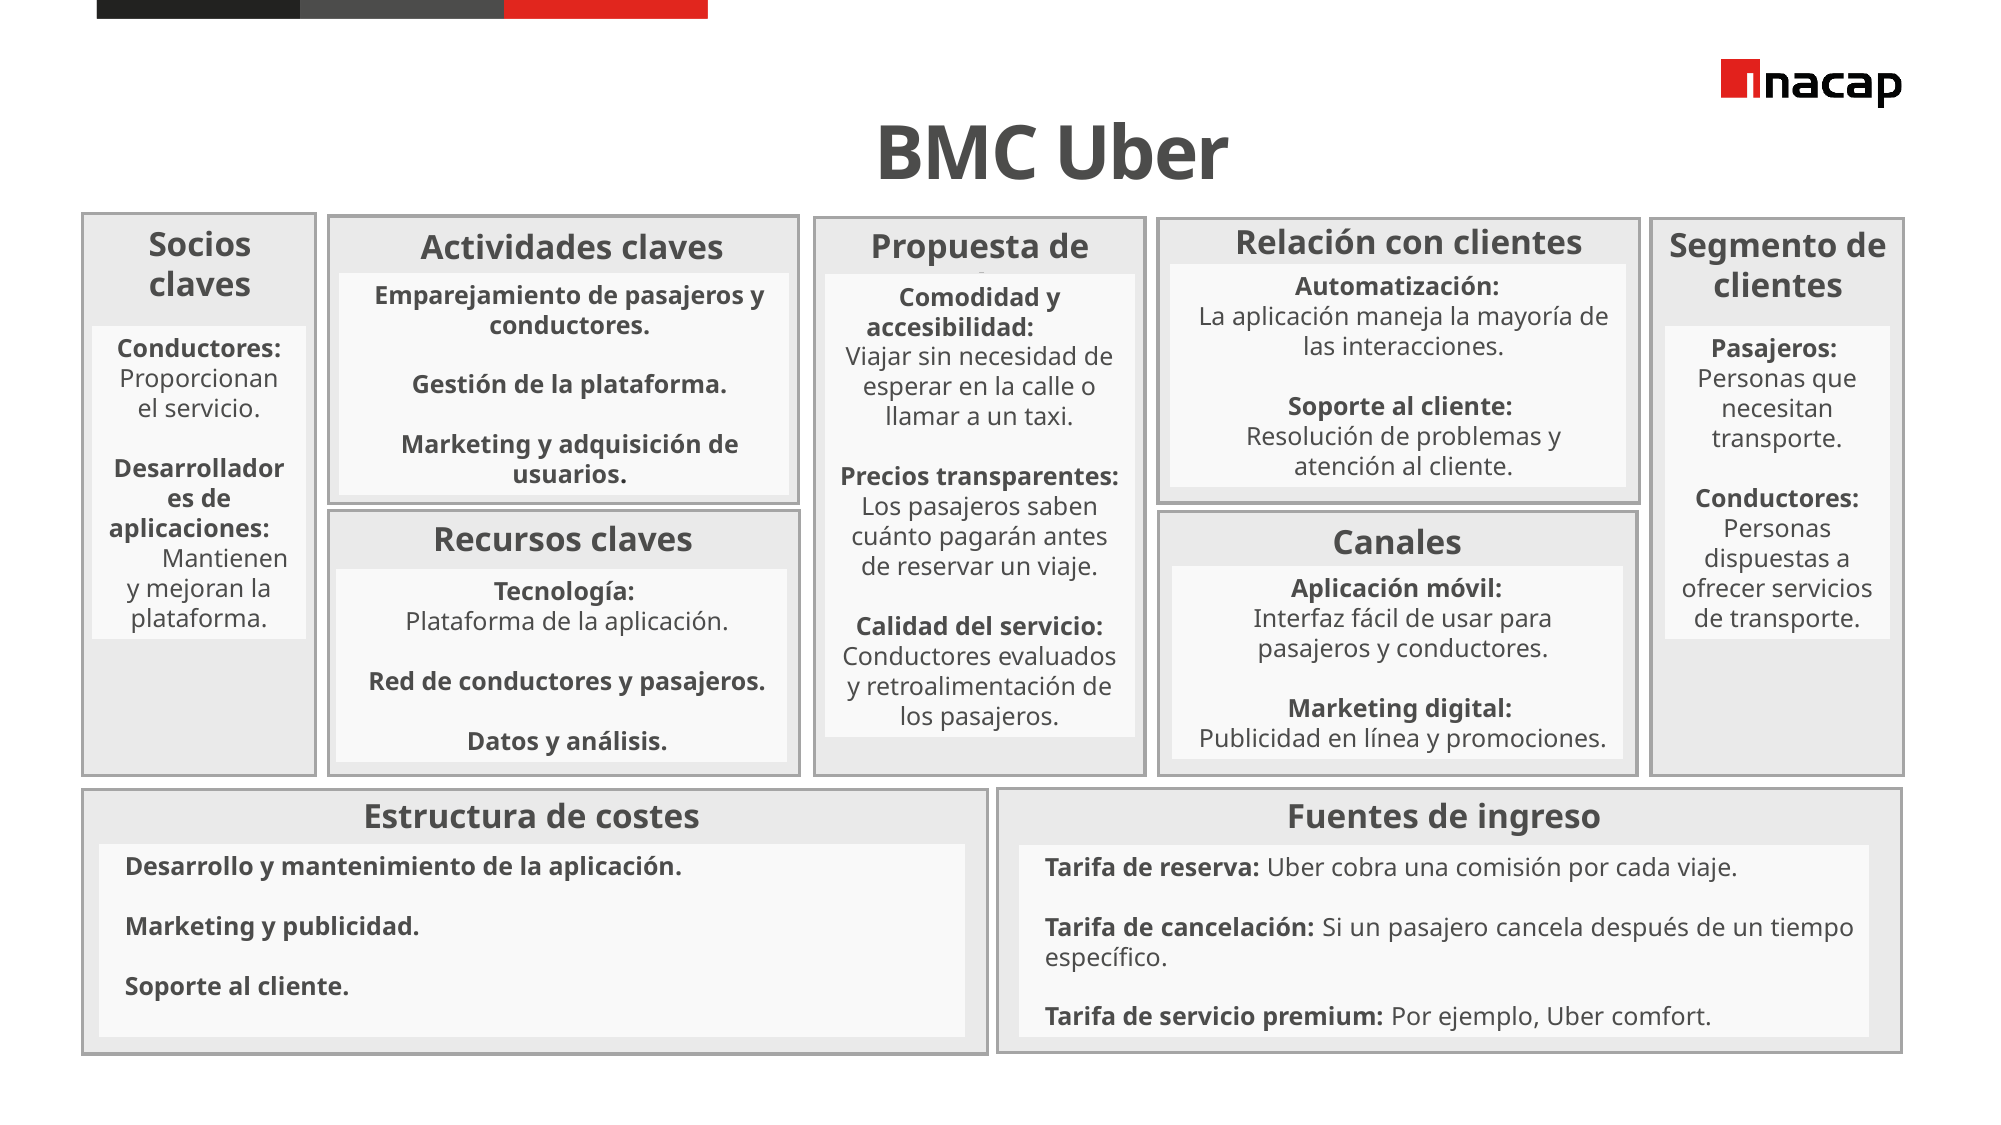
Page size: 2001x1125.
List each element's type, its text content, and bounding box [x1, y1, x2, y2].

text_box Actividades claves [348, 218, 796, 274]
text_box Fuentes de ingreso [1012, 788, 1876, 843]
text_box Emparejamiento de pasajeros y conductores. Gestión de la plataforma. Marketing y adquisición de usuarios. [337, 271, 791, 497]
picture [1721, 59, 1902, 108]
text_box Tarifa de reserva: Uber cobra una comisión por cada viaje. Tarifa de cancelación: Si un pasajero cancela después de un tiempo específico. Tarifa de servicio premium: Por ejemplo, Uber comfort. [1018, 843, 1870, 1039]
text_box Recursos claves [328, 510, 798, 566]
text_box Socios claves [87, 216, 313, 311]
text_box BMC Uber [552, 97, 1553, 203]
text_box [997, 788, 1902, 1053]
text_box Estructura de costes [92, 787, 972, 843]
text_box Relación con clientes [1184, 213, 1635, 269]
text_box [82, 789, 988, 1055]
text_box [82, 213, 316, 776]
text_box Comodidad y accesibilidad: Viajar sin necesidad de esperar en la calle o llamar a un taxi. Precios transparentes: Los pasajeros saben cuánto pagarán antes de reservar un viaje. Calidad del servicio: Conductores evaluados y retroalimentación de los pasajeros. [824, 273, 1136, 738]
text_box [328, 510, 800, 776]
text_box Automatización: La aplicación maneja la mayoría de las interacciones. Soporte al cliente: Resolución de problemas y atención al cliente. [1168, 263, 1628, 488]
text_box [1158, 511, 1638, 776]
text_box Propuesta de valor [815, 218, 1145, 313]
text_box Desarrollo y mantenimiento de la aplicación. Marketing y publicidad. Soporte al cliente. [98, 842, 966, 1038]
text_box [814, 217, 1146, 776]
text_box Conductores: Proporcionan el servicio. Desarrolladores de aplicaciones: Mantienen y mejoran la plataforma. [91, 325, 307, 640]
text_box [1158, 218, 1640, 504]
text_box [328, 216, 799, 504]
text_box Canales [1160, 514, 1635, 569]
text_box Tecnología: Plataforma de la aplicación. Red de conductores y pasajeros. Datos y análisis. [335, 567, 788, 763]
text_box Aplicación móvil: Interfaz fácil de usar para pasajeros y conductores. Marketing digital: Publicidad en línea y promociones. [1171, 565, 1624, 760]
text_box Segmento de clientes [1653, 217, 1904, 312]
text_box [1651, 218, 1904, 776]
text_box Pasajeros: Personas que necesitan transporte. Conductores: Personas dispuestas a ofrecer servicios de transporte. [1663, 325, 1891, 640]
